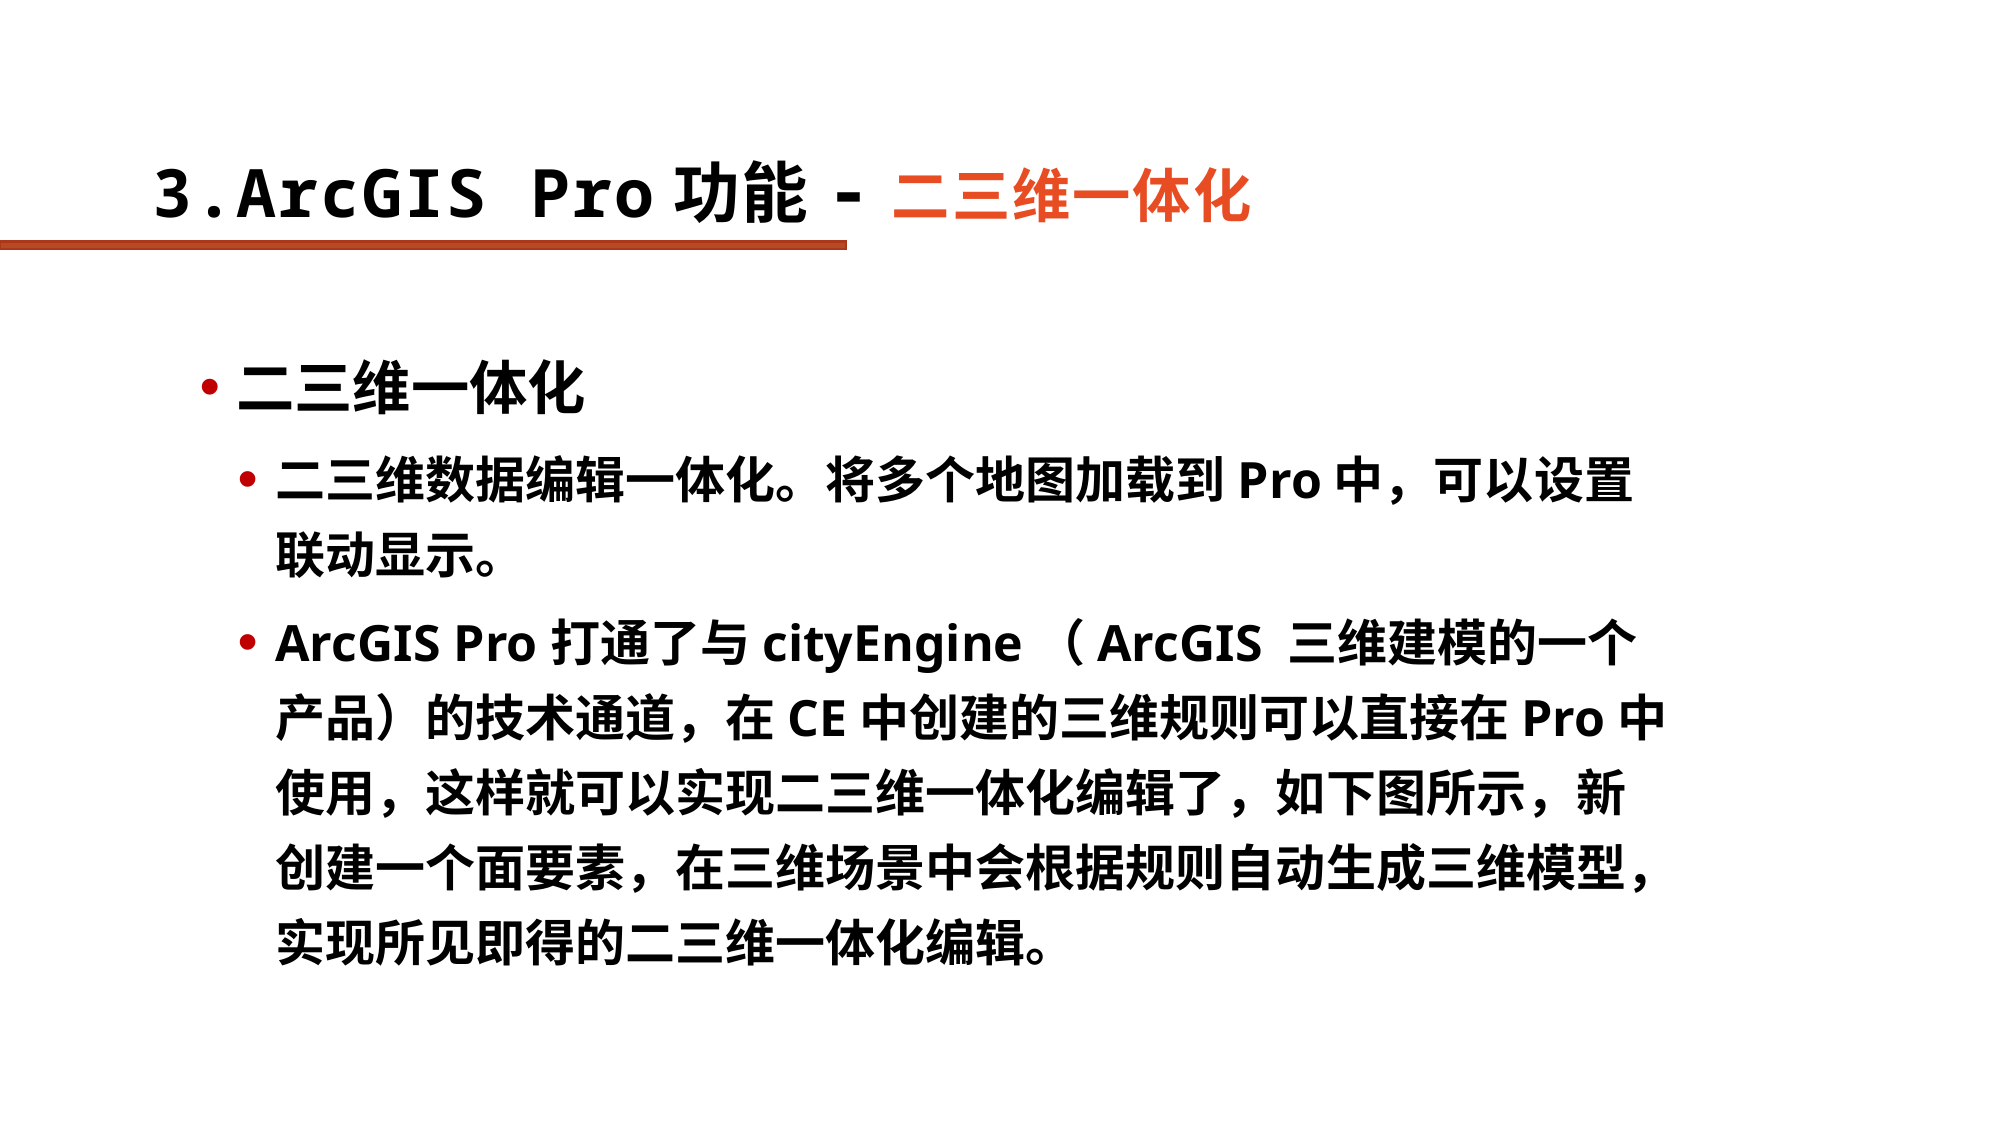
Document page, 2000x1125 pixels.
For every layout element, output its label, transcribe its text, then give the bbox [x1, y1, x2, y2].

title 3.ArcGIS Pro功能-二三维一体化 [137, 16, 1638, 242]
list 二三维一体化 二三维数据编辑一体化。将多个地图加载到Pro中，可以设置联动显示。 ArcGIS Pro打通了与cityEngine（ArcGIS 三维建模的一个产品）的技术通道，在CE中创建的三维规则可以直接在Pro中使用，这样就可以实现二三维一体化编辑了，如下图所示，新创建一个面要素，在三维场景中会根据规则自动生成三维模型，实现所见即得的二三维一体化编辑。 [184, 326, 1684, 1002]
